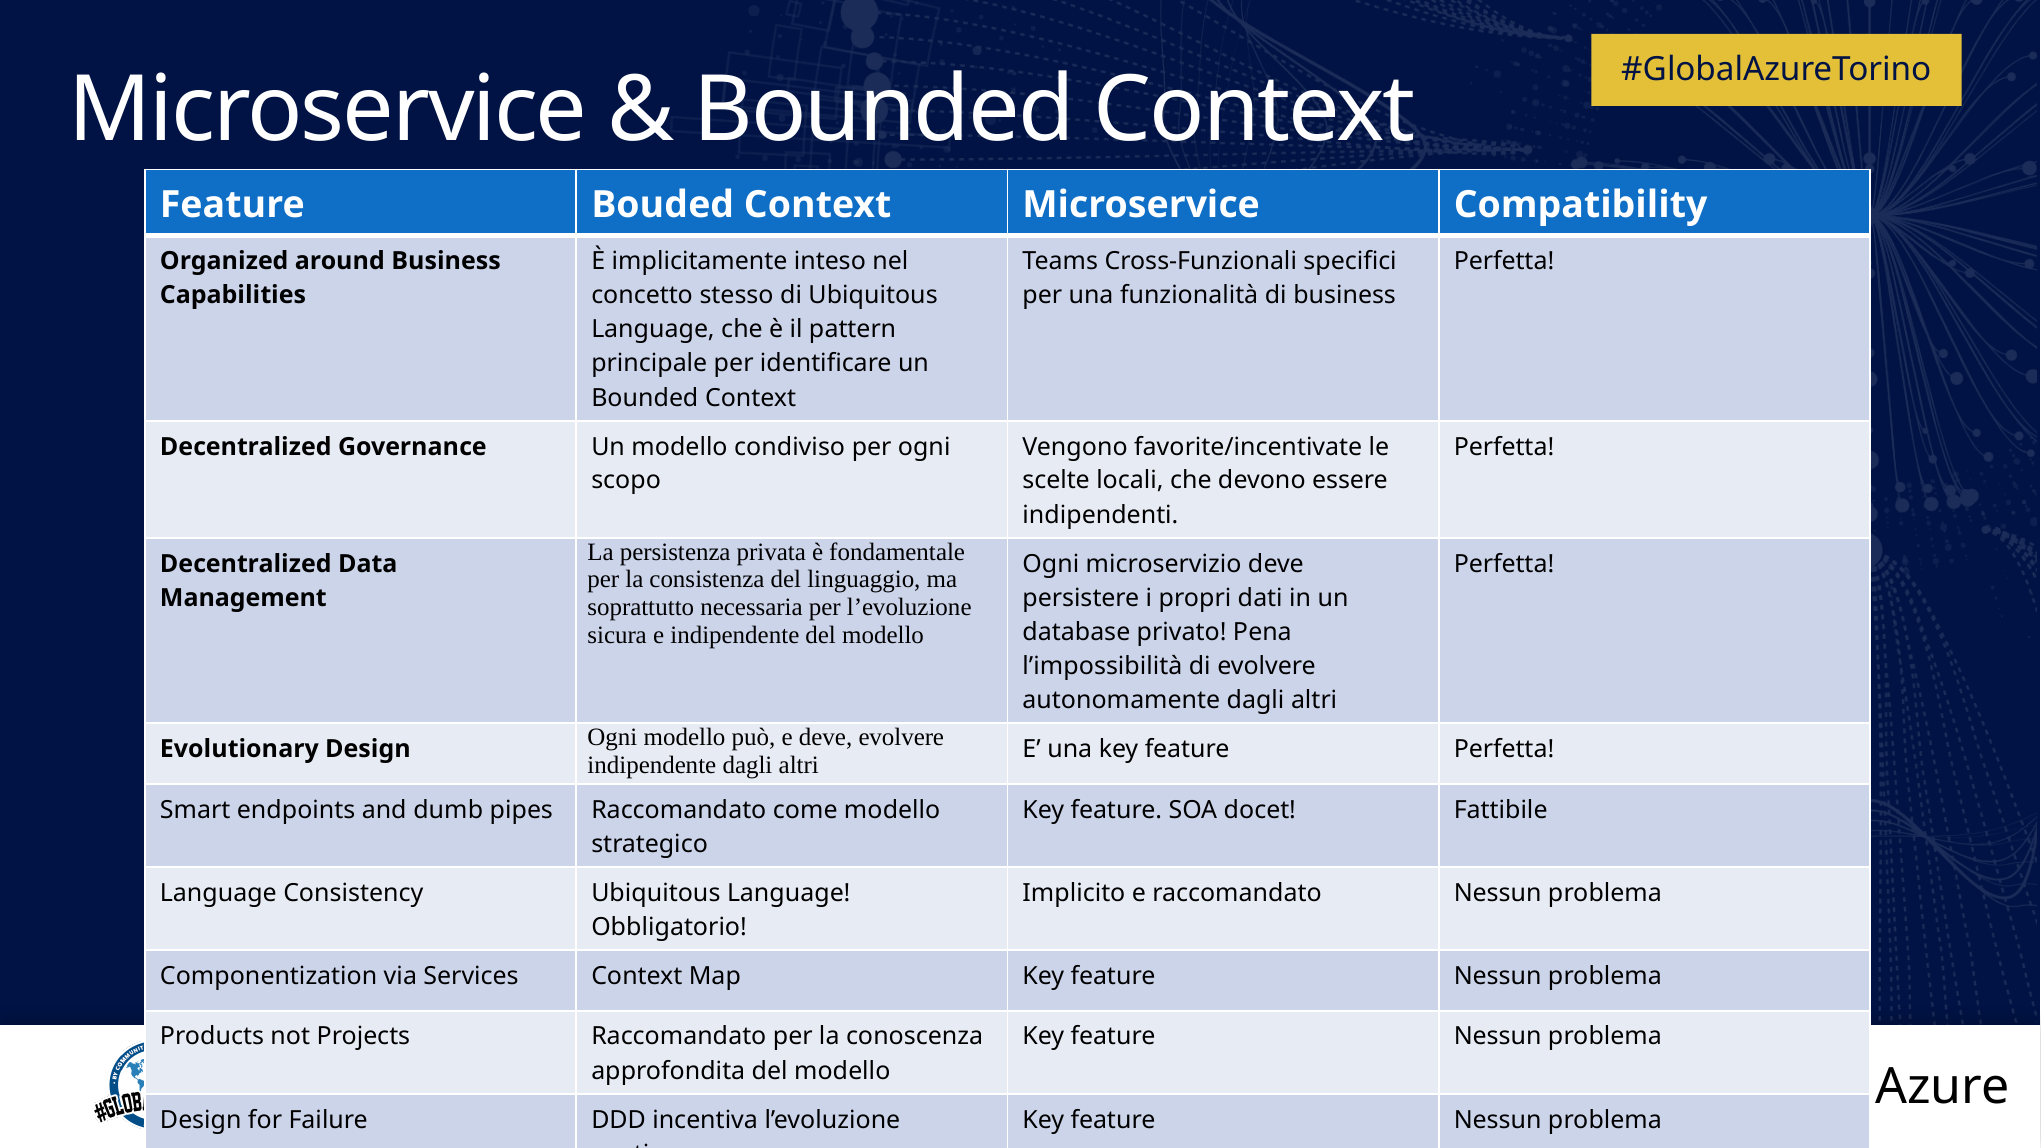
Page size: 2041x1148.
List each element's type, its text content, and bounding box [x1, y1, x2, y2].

table_cell Un modello condiviso per ogni scopo [577, 422, 1007, 537]
table_header Bouded Context [577, 170, 1007, 233]
table_cell Fattibile [1440, 785, 1869, 866]
table_cell Implicito e raccomandato [1008, 868, 1438, 949]
table_cell Perfetta! [1440, 724, 1869, 783]
table_cell Vengono favorite/incentivate le scelte locali, che devono essere indipendenti. [1008, 422, 1438, 537]
table_cell Raccomandato per la conoscenza approfondita del modello [577, 1012, 1007, 1093]
table_cell Key feature [1008, 1012, 1438, 1093]
table_cell Nessun problema [1440, 1012, 1869, 1093]
picture [90, 1037, 144, 1134]
table_cell Perfetta! [1440, 539, 1869, 722]
table_cell Evolutionary Design [146, 724, 575, 783]
table_cell Perfetta! [1440, 422, 1869, 537]
table_header Compatibility [1440, 170, 1869, 233]
table_cell Key feature [1008, 1095, 1438, 1148]
table_cell Decentralized Data Management [146, 539, 575, 722]
table_cell Key feature. SOA docet! [1008, 785, 1438, 866]
table_cell È implicitamente inteso nel concetto stesso di Ubiquitous Language, che è il pattern principale per identificare un Bounded Context [577, 238, 1007, 420]
table_cell Componentization via Services [146, 951, 575, 1010]
table_cell Products not Projects [146, 1012, 575, 1093]
table_cell La persistenza privata è fondamentale per la consistenza del linguaggio, ma soprattutto necessaria per l’evoluzione sicura e indipendente del modello [577, 539, 1007, 722]
table_cell Ogni microservizio deve persistere i propri dati in un database privato! Pena l’impossibilità di evolvere autonomamente dagli altri [1008, 539, 1438, 722]
table_cell Language Consistency [146, 868, 575, 949]
table_cell Perfetta! [1440, 238, 1869, 420]
table_cell Smart endpoints and dumb pipes [146, 785, 575, 866]
table_cell DDD incentiva l’evoluzione continua [577, 1095, 1007, 1148]
table_cell Organized around Business Capabilities [146, 238, 575, 420]
table_cell Nessun problema [1440, 951, 1869, 1010]
table_cell Raccomandato come modello strategico [577, 785, 1007, 866]
table_cell Nessun problema [1440, 1095, 1869, 1148]
table_cell Context Map [577, 951, 1007, 1010]
table_cell Nessun problema [1440, 868, 1869, 949]
title Microservice & Bounded Context [45, 36, 1471, 162]
table_cell Key feature [1008, 951, 1438, 1010]
table_cell Ogni modello può, e deve, evolvere indipendente dagli altri [577, 724, 1007, 783]
table_cell Teams Cross-Funzionali specifici per una funzionalità di business [1008, 238, 1438, 420]
table_header Microservice [1008, 170, 1438, 233]
table_cell Decentralized Governance [146, 422, 575, 537]
table_cell E’ una key feature [1008, 724, 1438, 783]
table_header Feature [146, 170, 575, 233]
table_cell Design for Failure [146, 1095, 575, 1148]
table_cell Ubiquitous Language! Obbligatorio! [577, 868, 1007, 949]
